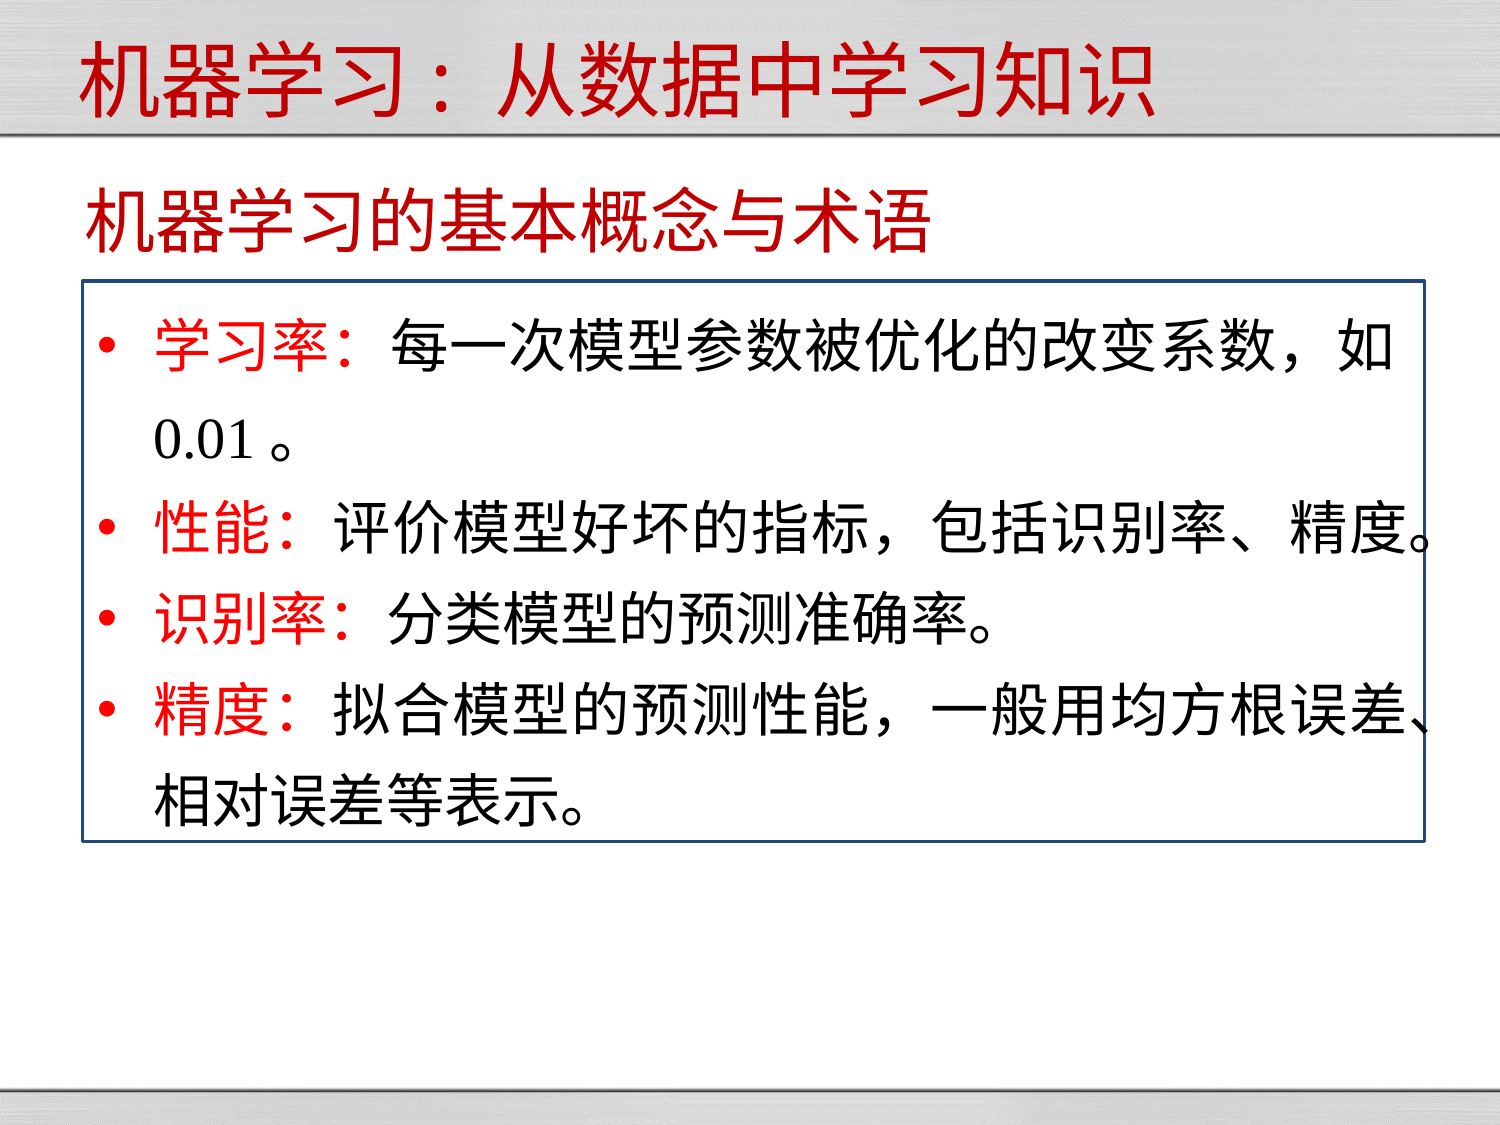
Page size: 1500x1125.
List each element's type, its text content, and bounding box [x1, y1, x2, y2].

text_box 学习率：每一次模型参数被优化的改变系数，如0.01。 性能：评价模型好坏的指标，包括识别率、精度。 识别率：分类模型的预测准确率。 精度：拟合模型的预测性能，一般用均方根误差、相对误差等表示。 [82, 281, 1425, 842]
picture [0, 0, 1500, 1125]
text_box 机器学习: 从数据中学习知识 [62, 22, 1437, 131]
text_box 机器学习的基本概念与术语 [69, 168, 965, 269]
